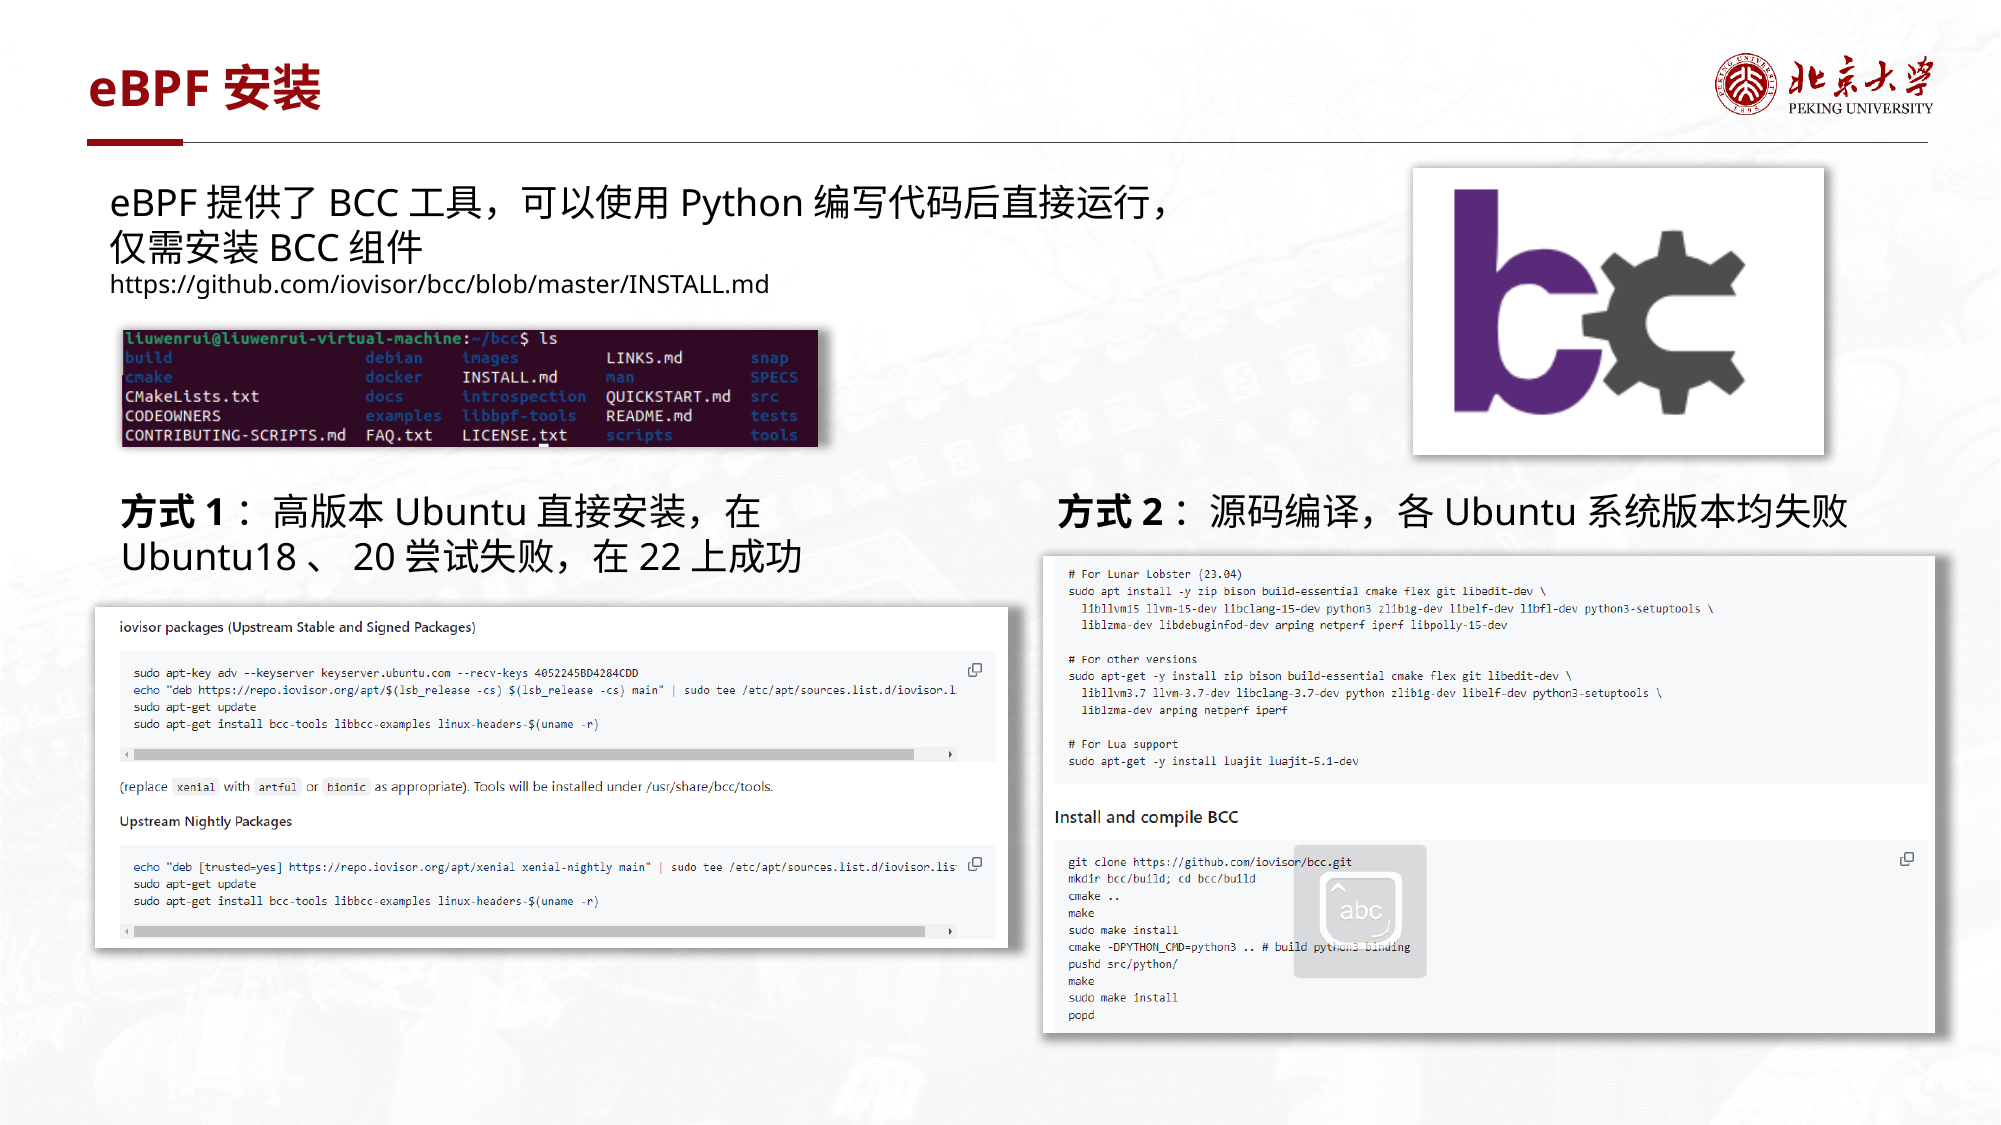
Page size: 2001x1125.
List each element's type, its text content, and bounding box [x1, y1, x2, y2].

text_box 方式1：高版本Ubuntu直接安装，在Ubuntu18、20尝试失败，在22上成功 [105, 480, 997, 585]
text_box eBPF提供了BCC工具，可以使用Python编写代码后直接运行，仅需安装BCC组件 https://github.com/iovisor/bcc/blob/master/INSTALL.md [94, 171, 1223, 307]
text_box 方式2：源码编译，各Ubuntu系统版本均失败 [1043, 480, 1934, 540]
picture [0, 0, 2001, 1125]
text_box eBPF安装 [74, 49, 830, 124]
